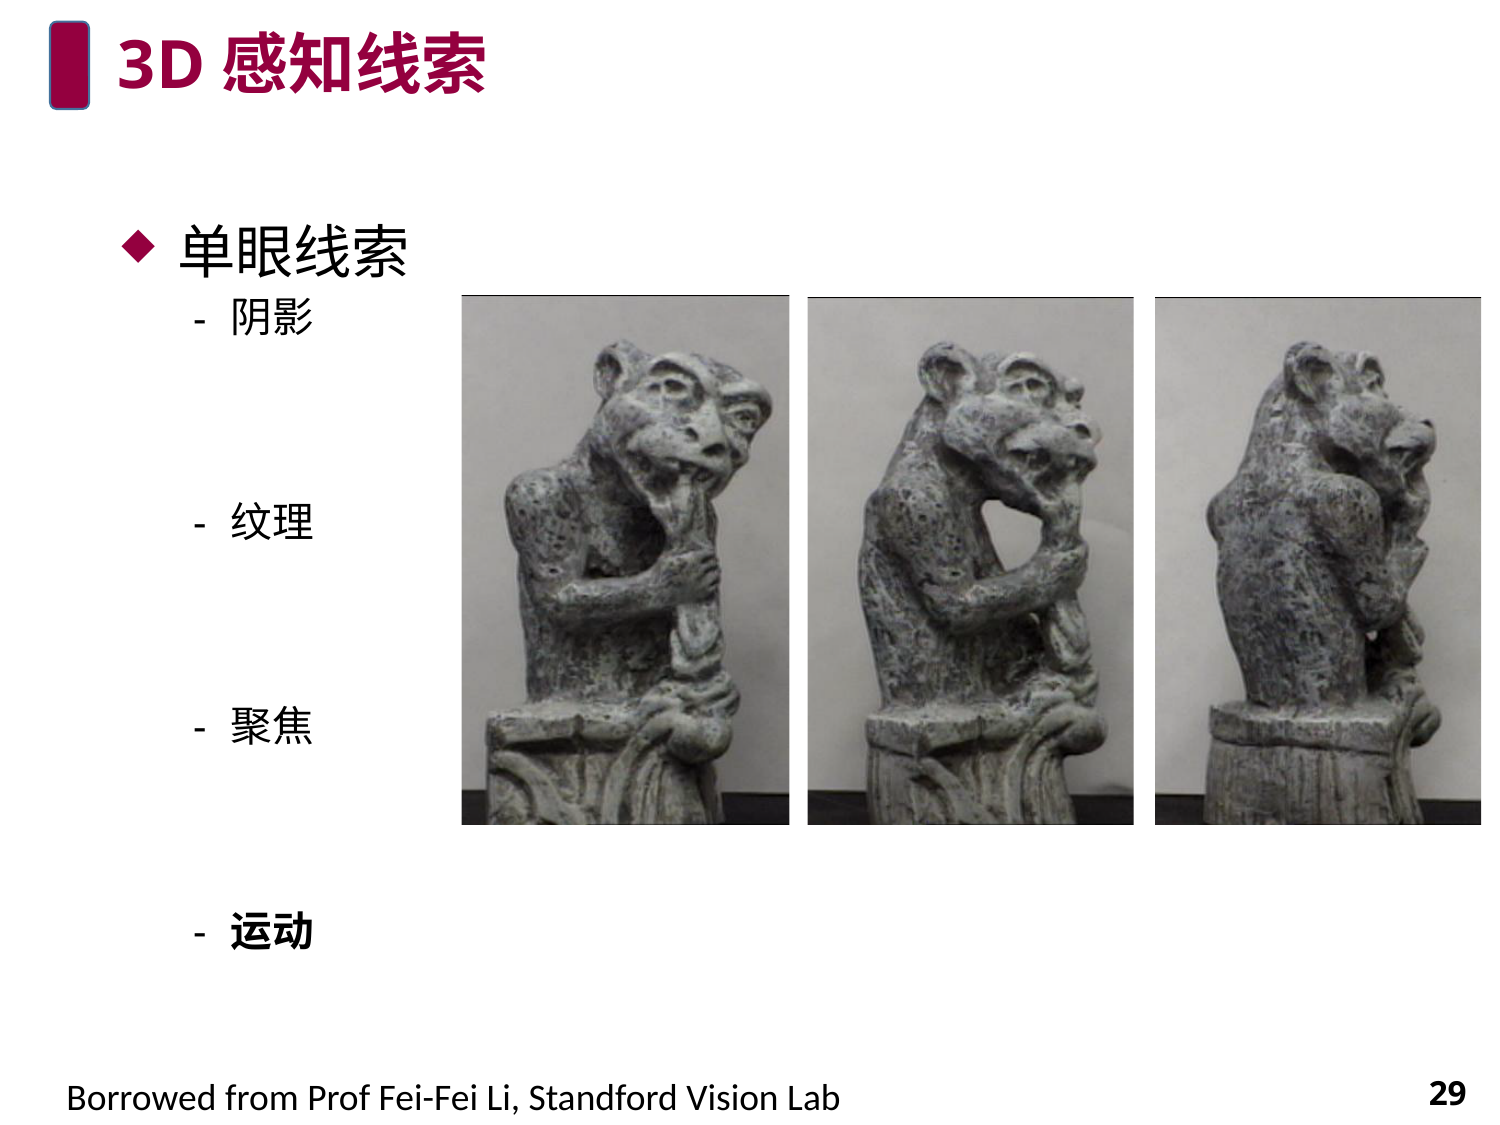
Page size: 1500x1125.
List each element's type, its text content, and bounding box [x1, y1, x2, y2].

text_box Borrowed from Prof Fei-Fei Li, Standford Vision Lab [51, 1065, 872, 1125]
slide_number 29 [1384, 1065, 1500, 1125]
list 单眼线索 阴影 纹理 聚焦 运动 [103, 216, 1397, 930]
picture [1154, 297, 1482, 825]
picture [461, 295, 790, 825]
title 3D感知线索 [103, 23, 1397, 111]
picture [807, 297, 1134, 825]
